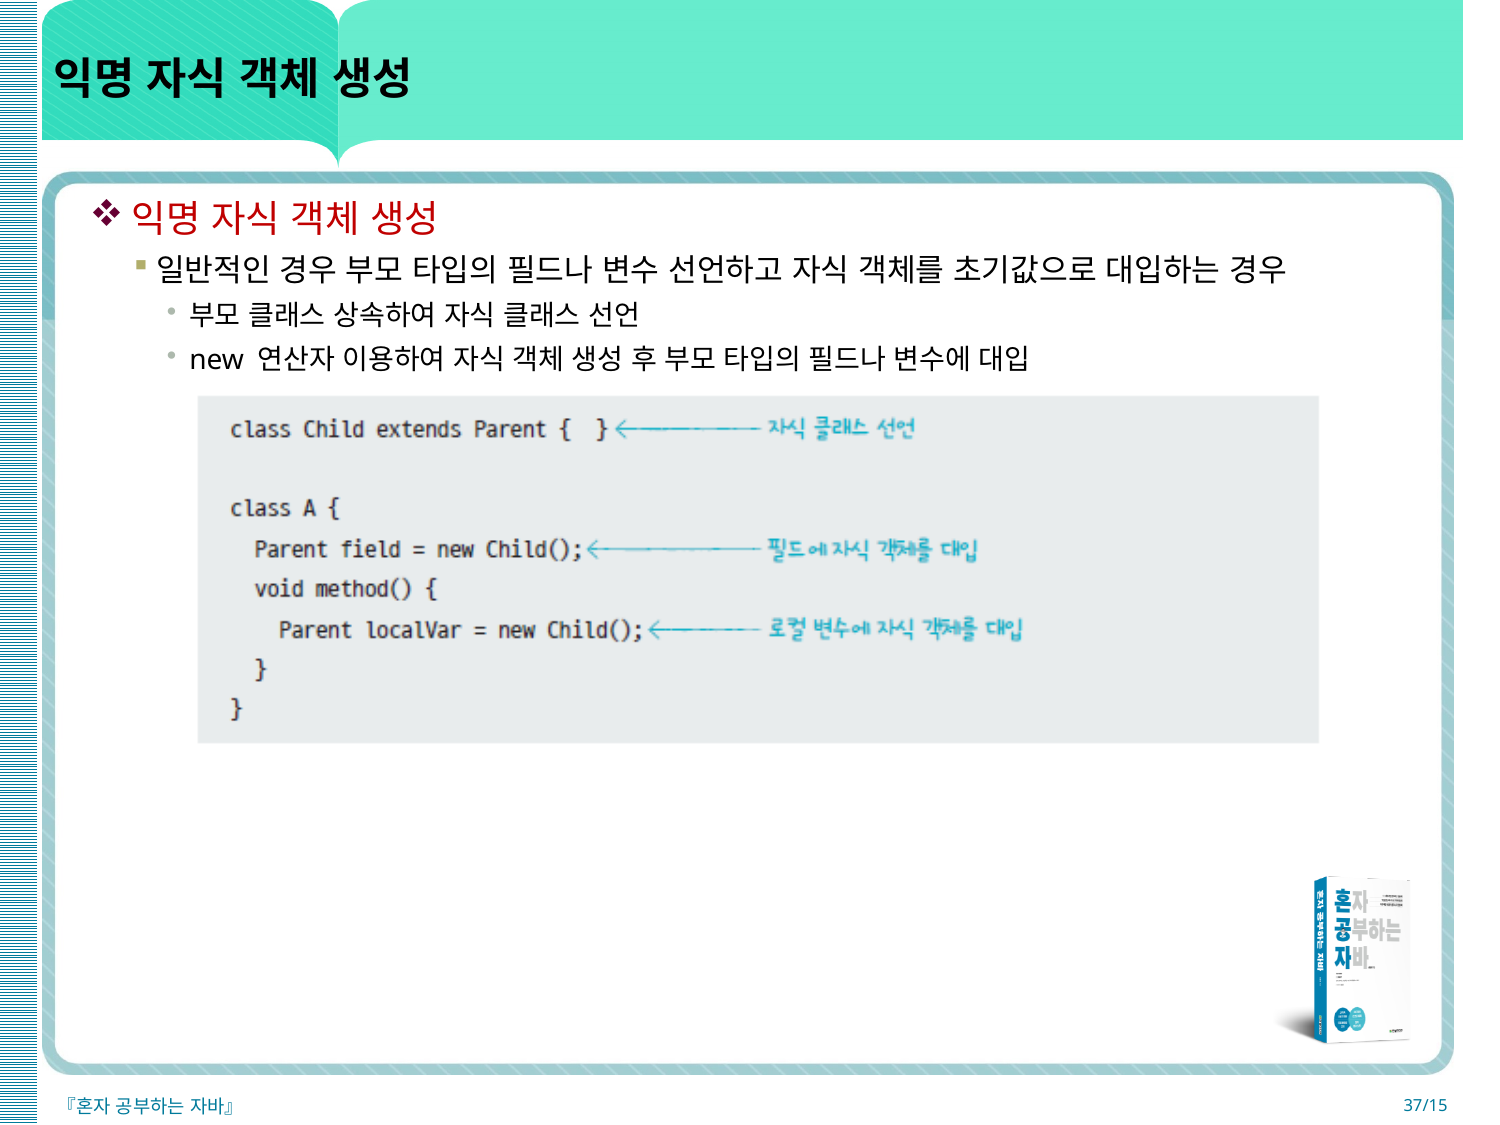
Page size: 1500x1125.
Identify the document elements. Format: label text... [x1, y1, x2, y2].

picture [42, 0, 1463, 1075]
picture [68, 1097, 75, 1110]
picture [187, 387, 1326, 754]
list 익명 자식 객체 생성 일반적인 경우 부모 타입의 필드나 변수 선언하고 자식 객체를 초기값으로 대입하는 경우 부모 클래스 상속하여 자식 클래스 선언 new 연산자 이용하여 자식 객체 생성 후 부모 타입의 필드나 변수에 대입 [75, 187, 1500, 1125]
title 익명 자식 객체 생성 [39, 42, 1280, 138]
